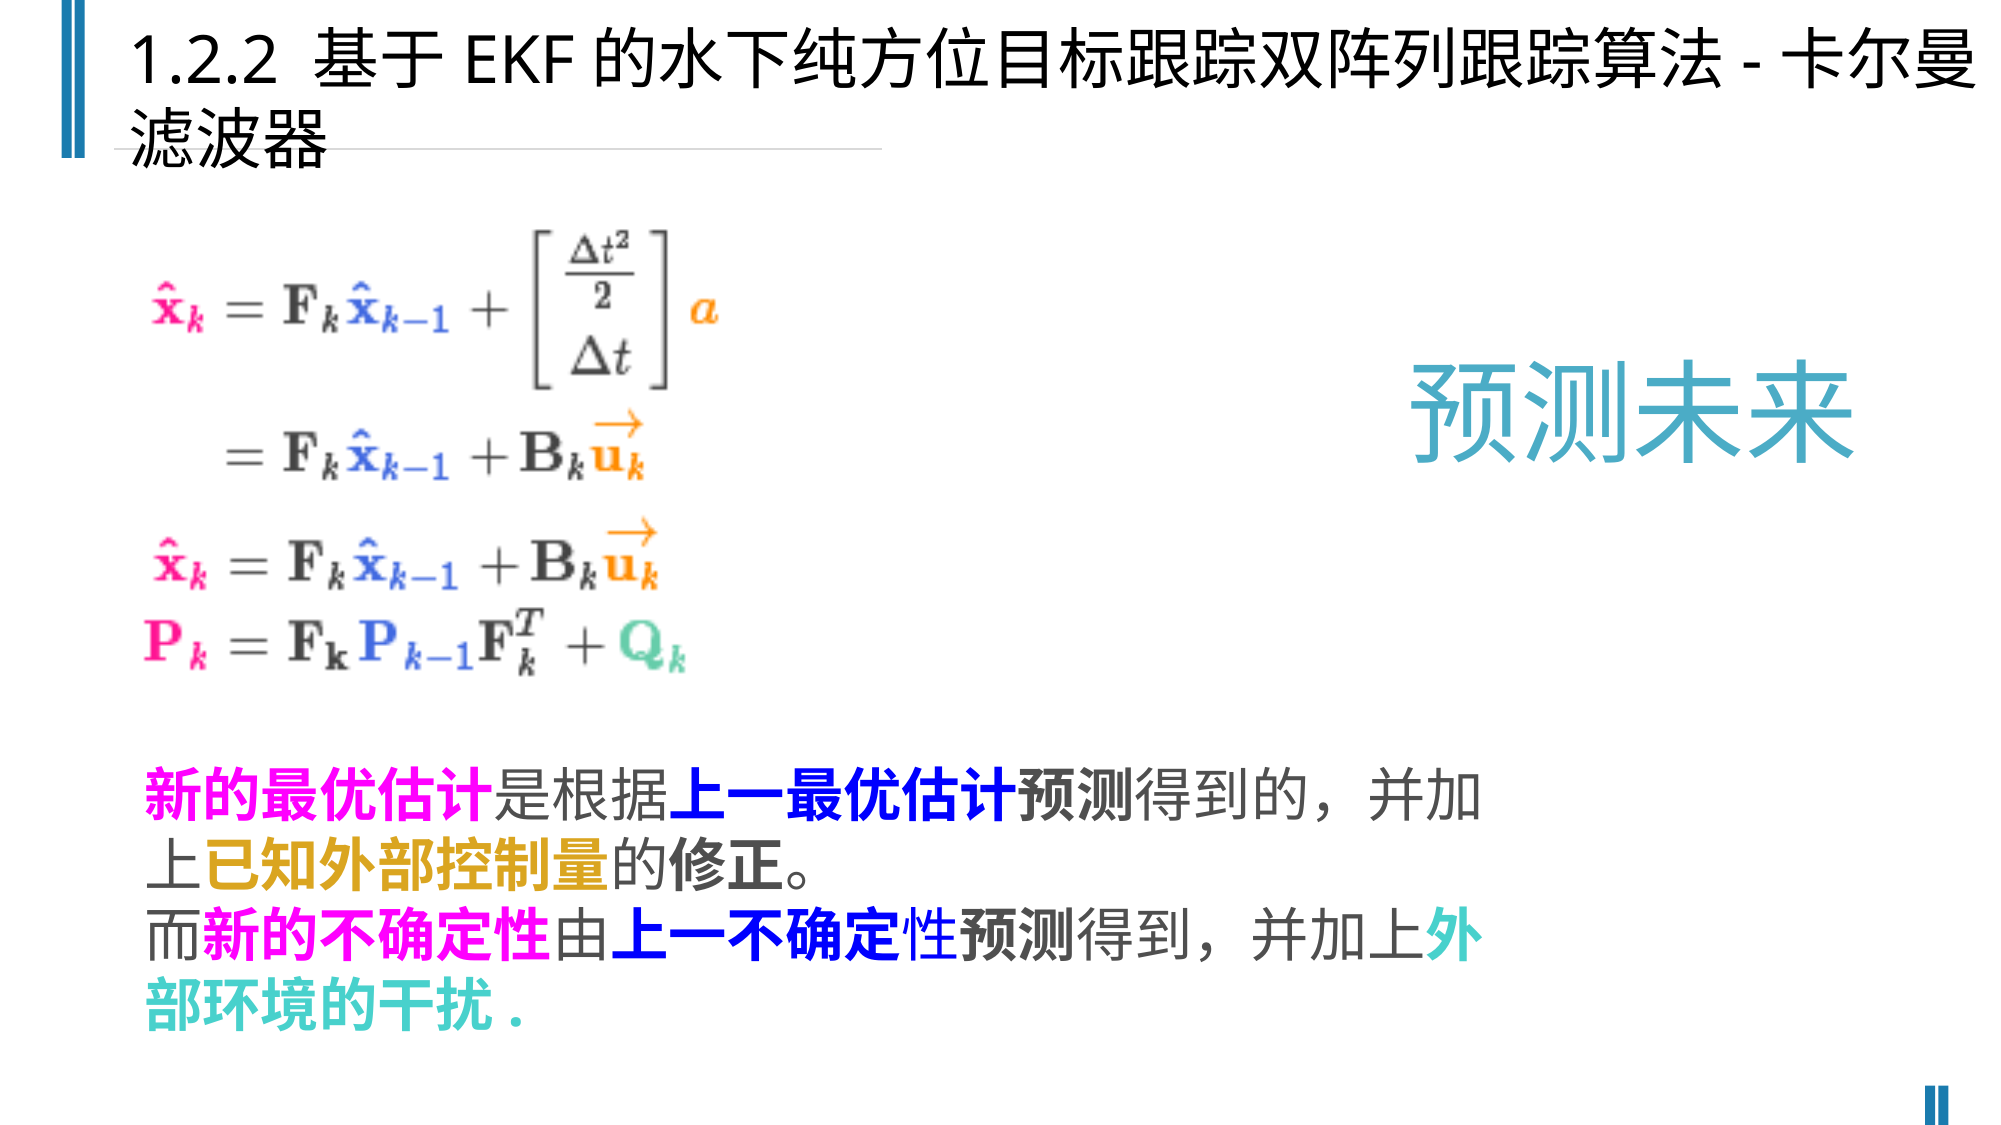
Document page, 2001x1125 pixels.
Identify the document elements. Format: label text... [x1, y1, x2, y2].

list 1.2.2 基于EKF的水下纯方位目标跟踪双阵列跟踪算法-卡尔曼滤波器 [114, 9, 2000, 187]
picture [113, 186, 759, 726]
text_box 新的最优估计是根据上一最优估计预测得到的，并加上已知外部控制量的修正。 而新的不确定性由上一不确定性预测得到，并加上外部环境的干扰. [129, 750, 1500, 1046]
text_box 预测未来 [1392, 334, 1873, 485]
